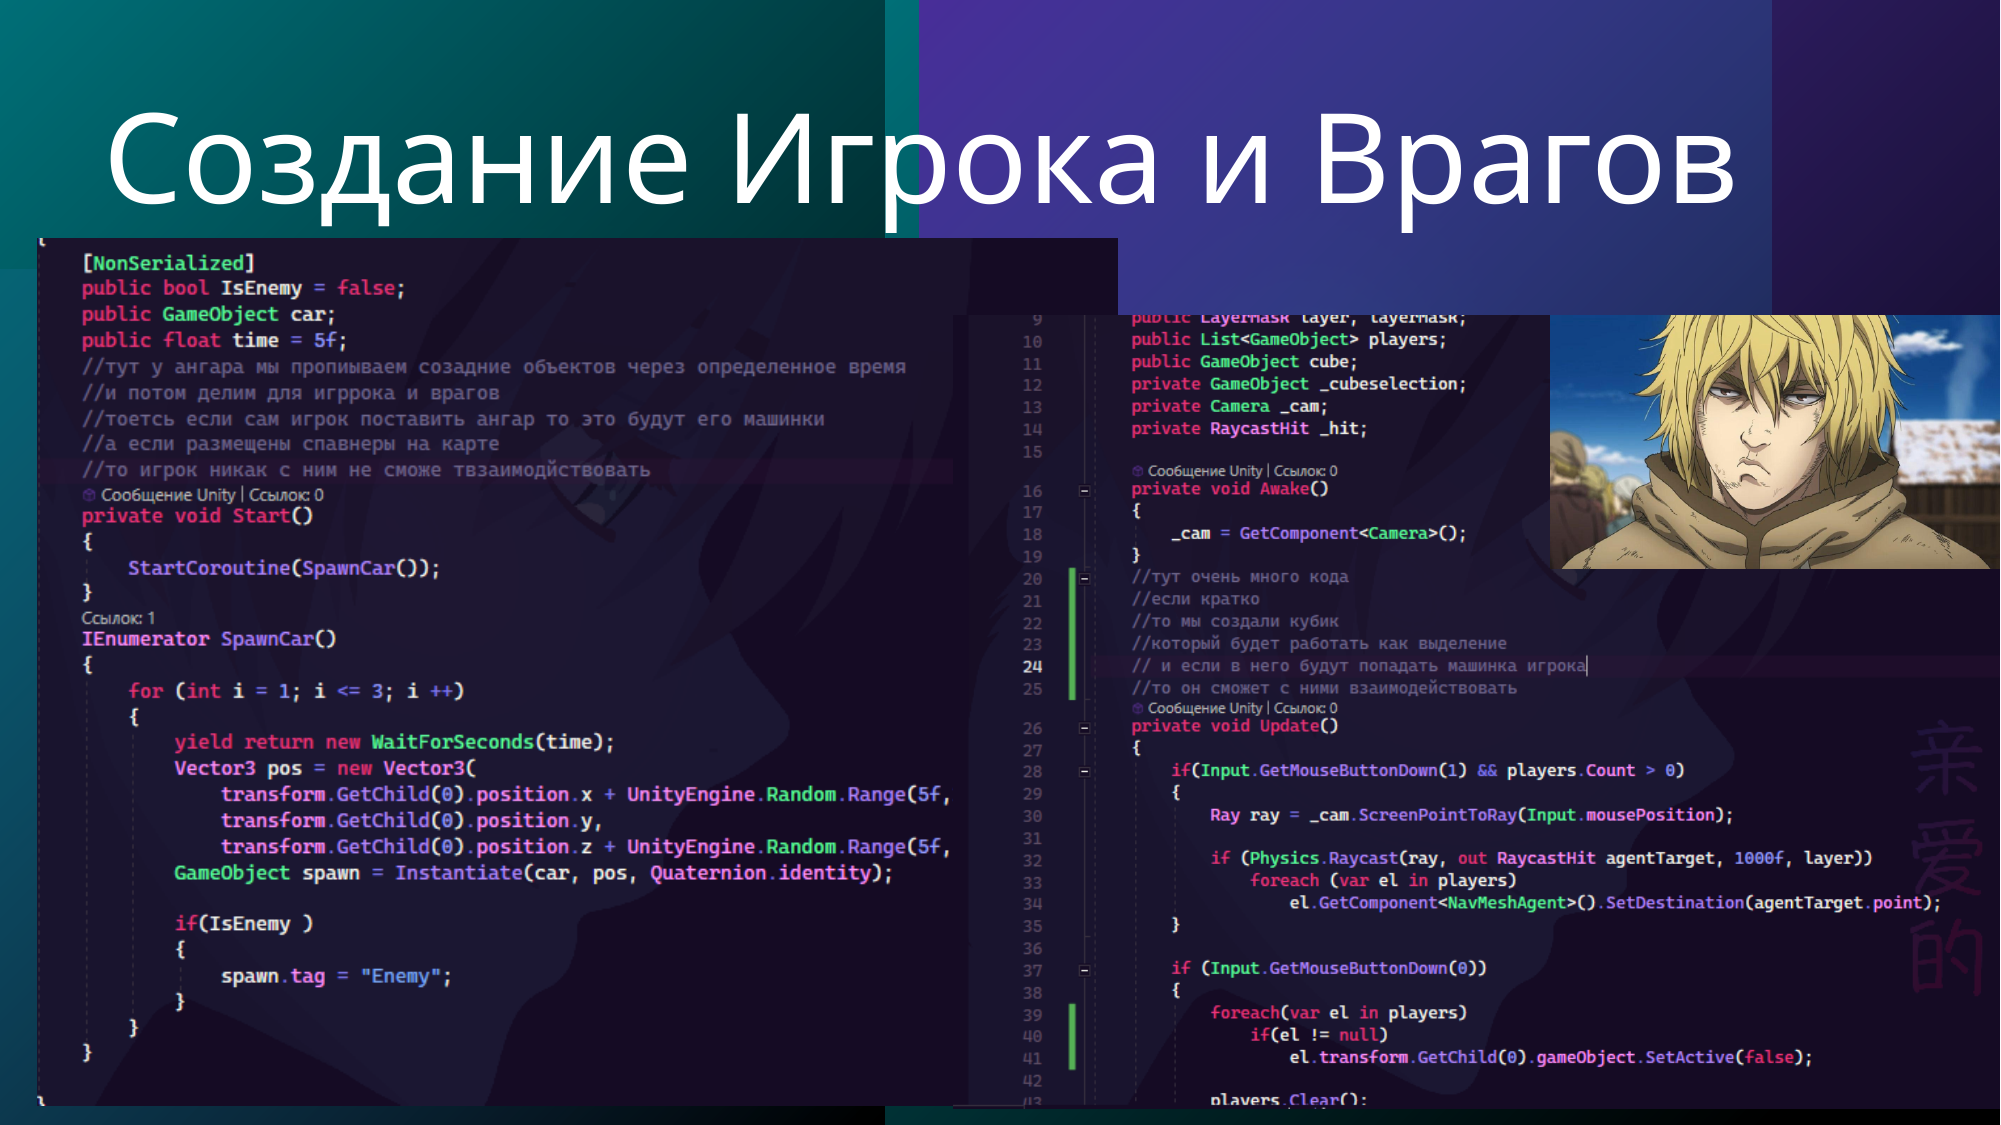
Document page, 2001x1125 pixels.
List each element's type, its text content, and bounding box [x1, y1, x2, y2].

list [37, 238, 1118, 1106]
picture [953, 315, 2000, 1109]
title Создание Игрока и Врагов [88, 88, 1910, 315]
